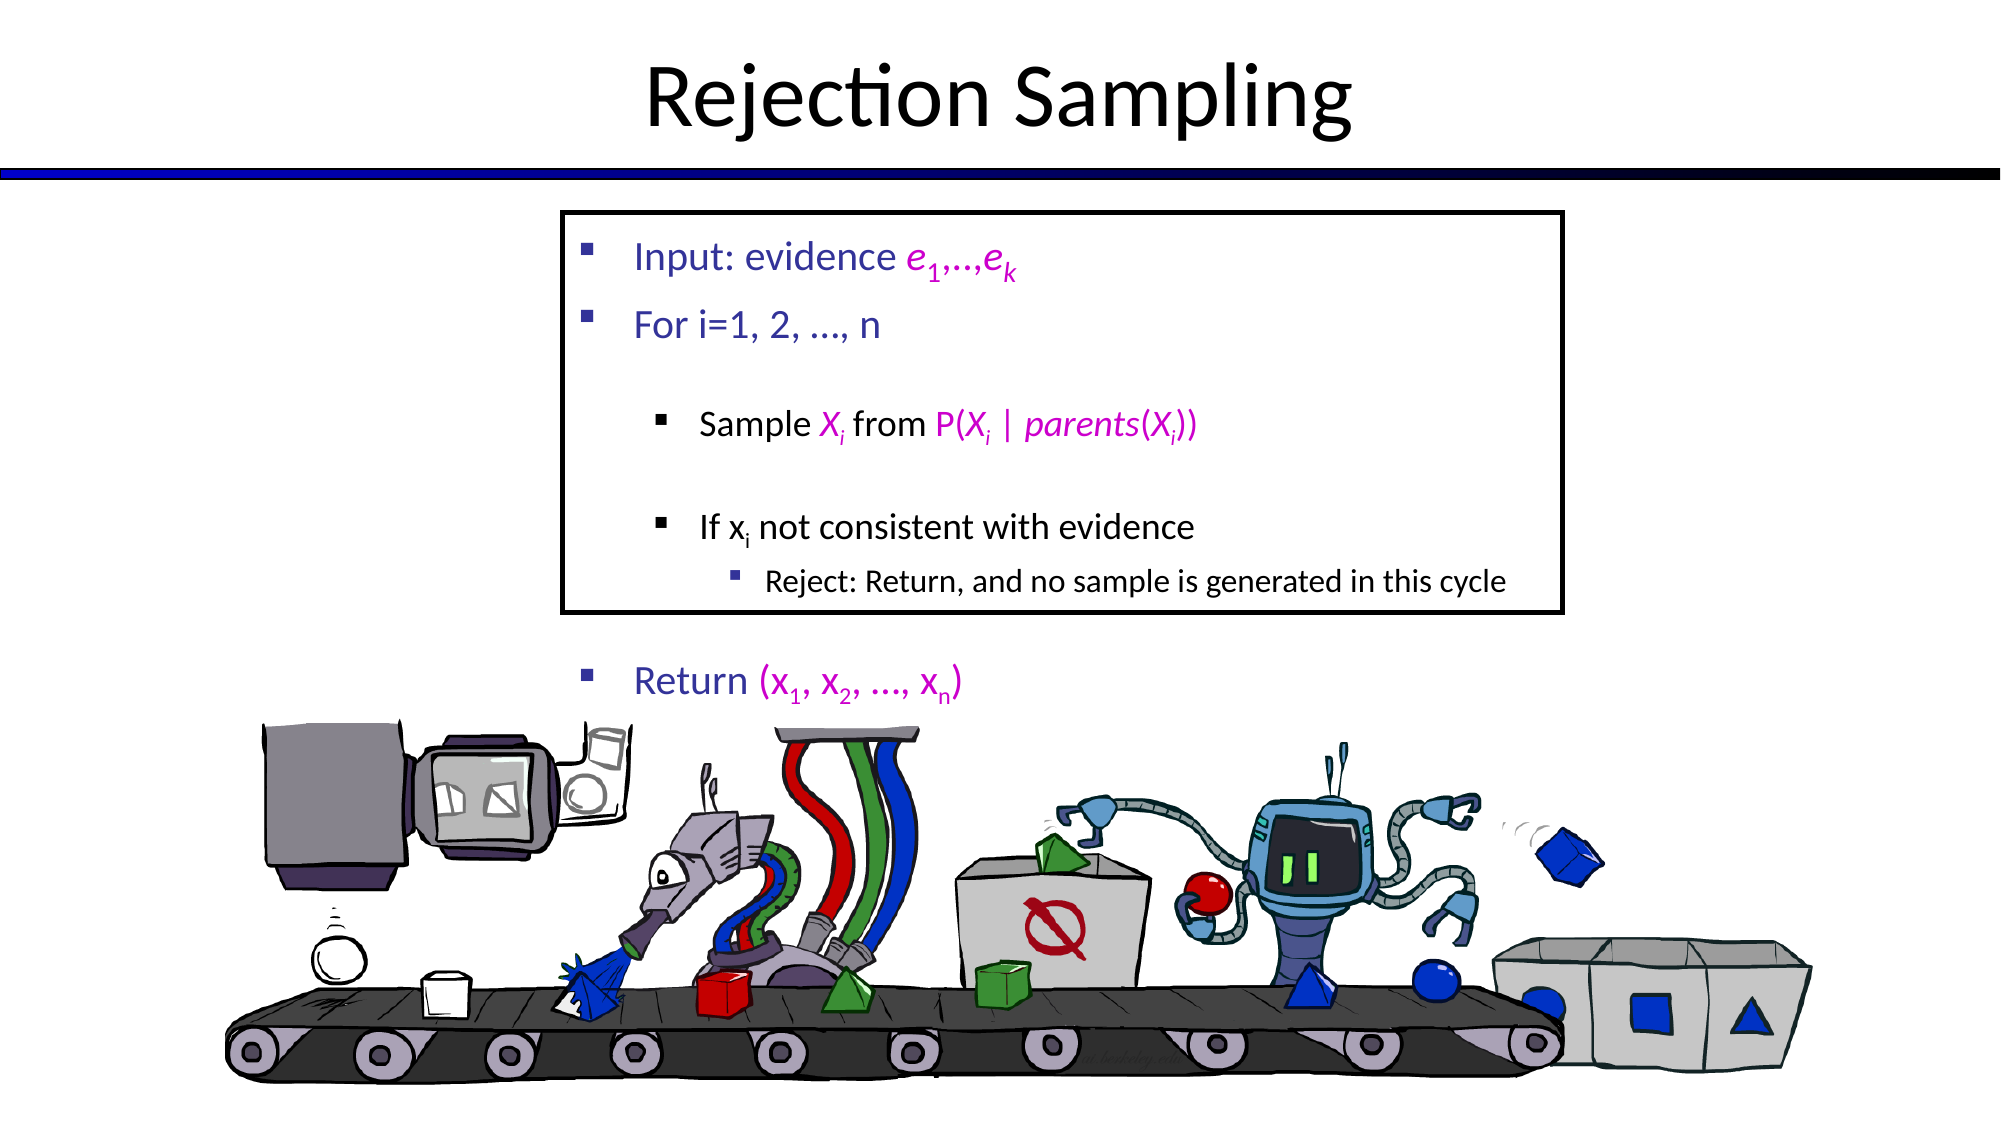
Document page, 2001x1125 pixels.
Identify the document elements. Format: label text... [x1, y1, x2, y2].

picture [224, 708, 1826, 1125]
list Input: evidence e1,..,ek For i=1, 2, …, n Sample Xi from P(Xi | parents(Xi)) If xi not consistent with evidence Reject: Return, and no sample is generated in this cycle Return (x1, x2, …, xn) [562, 212, 1563, 613]
title Rejection Sampling [0, 0, 2000, 184]
